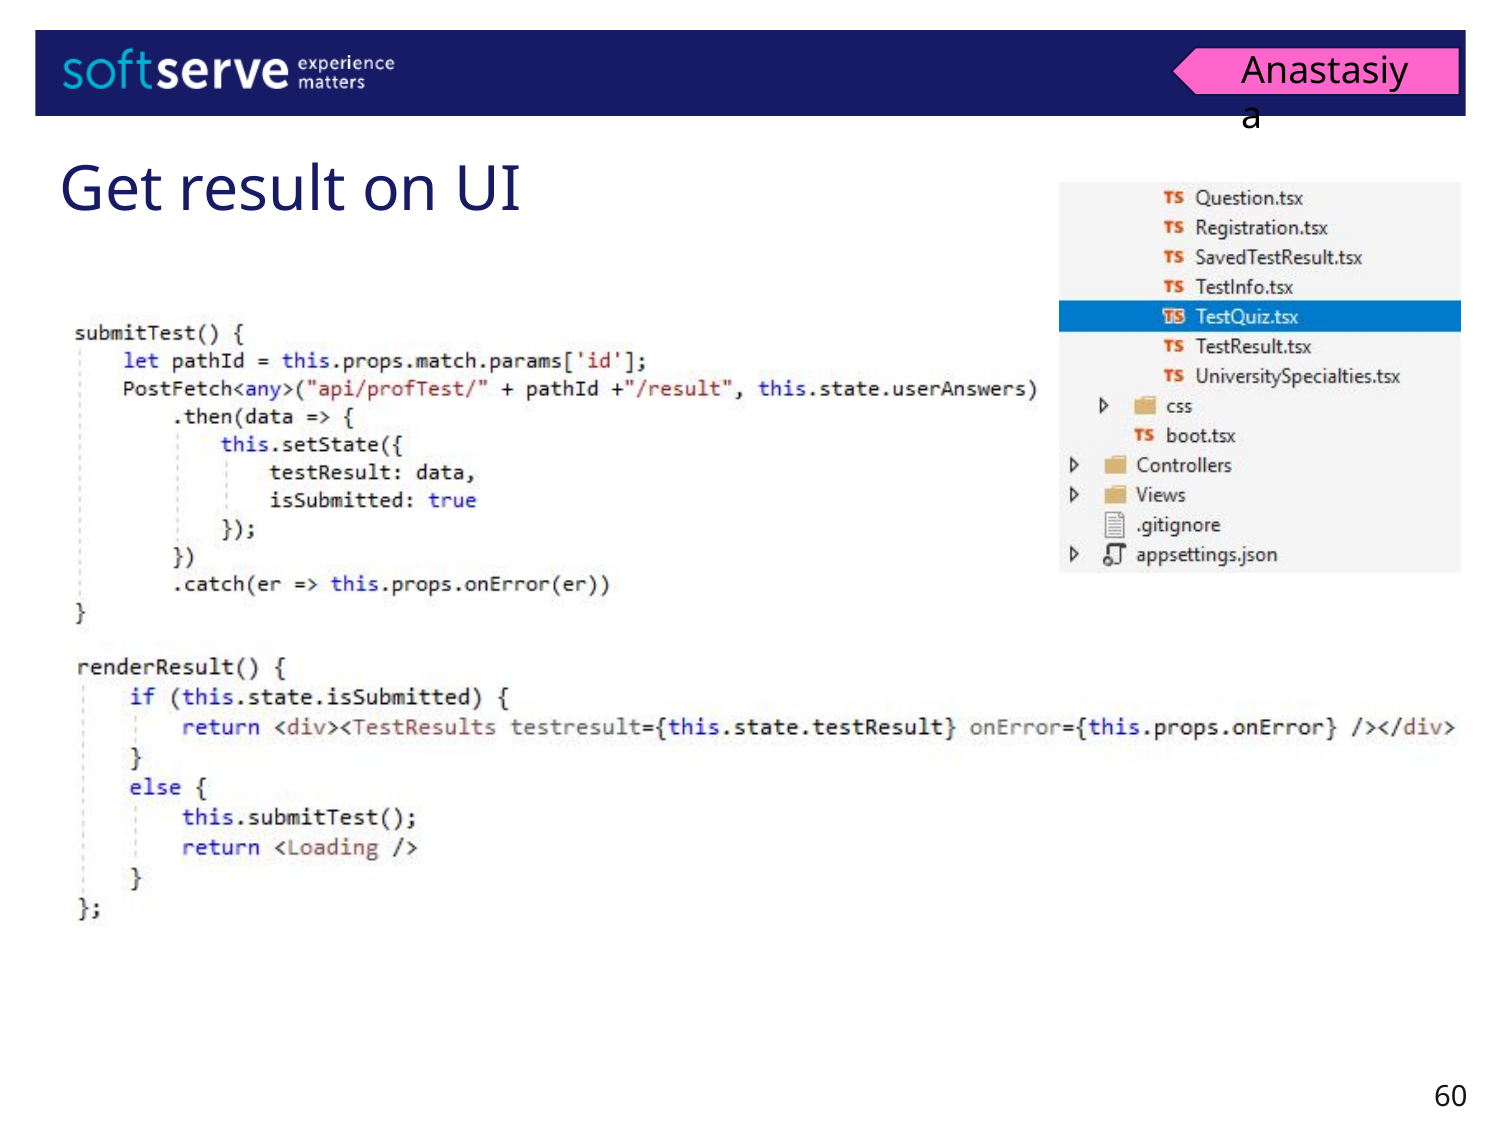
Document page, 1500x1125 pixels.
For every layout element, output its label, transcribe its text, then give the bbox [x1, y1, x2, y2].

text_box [1171, 38, 1460, 100]
picture [62, 182, 1488, 934]
subtitle Get result on UI [44, 148, 1255, 224]
slide_number 60 [1419, 1070, 1500, 1125]
